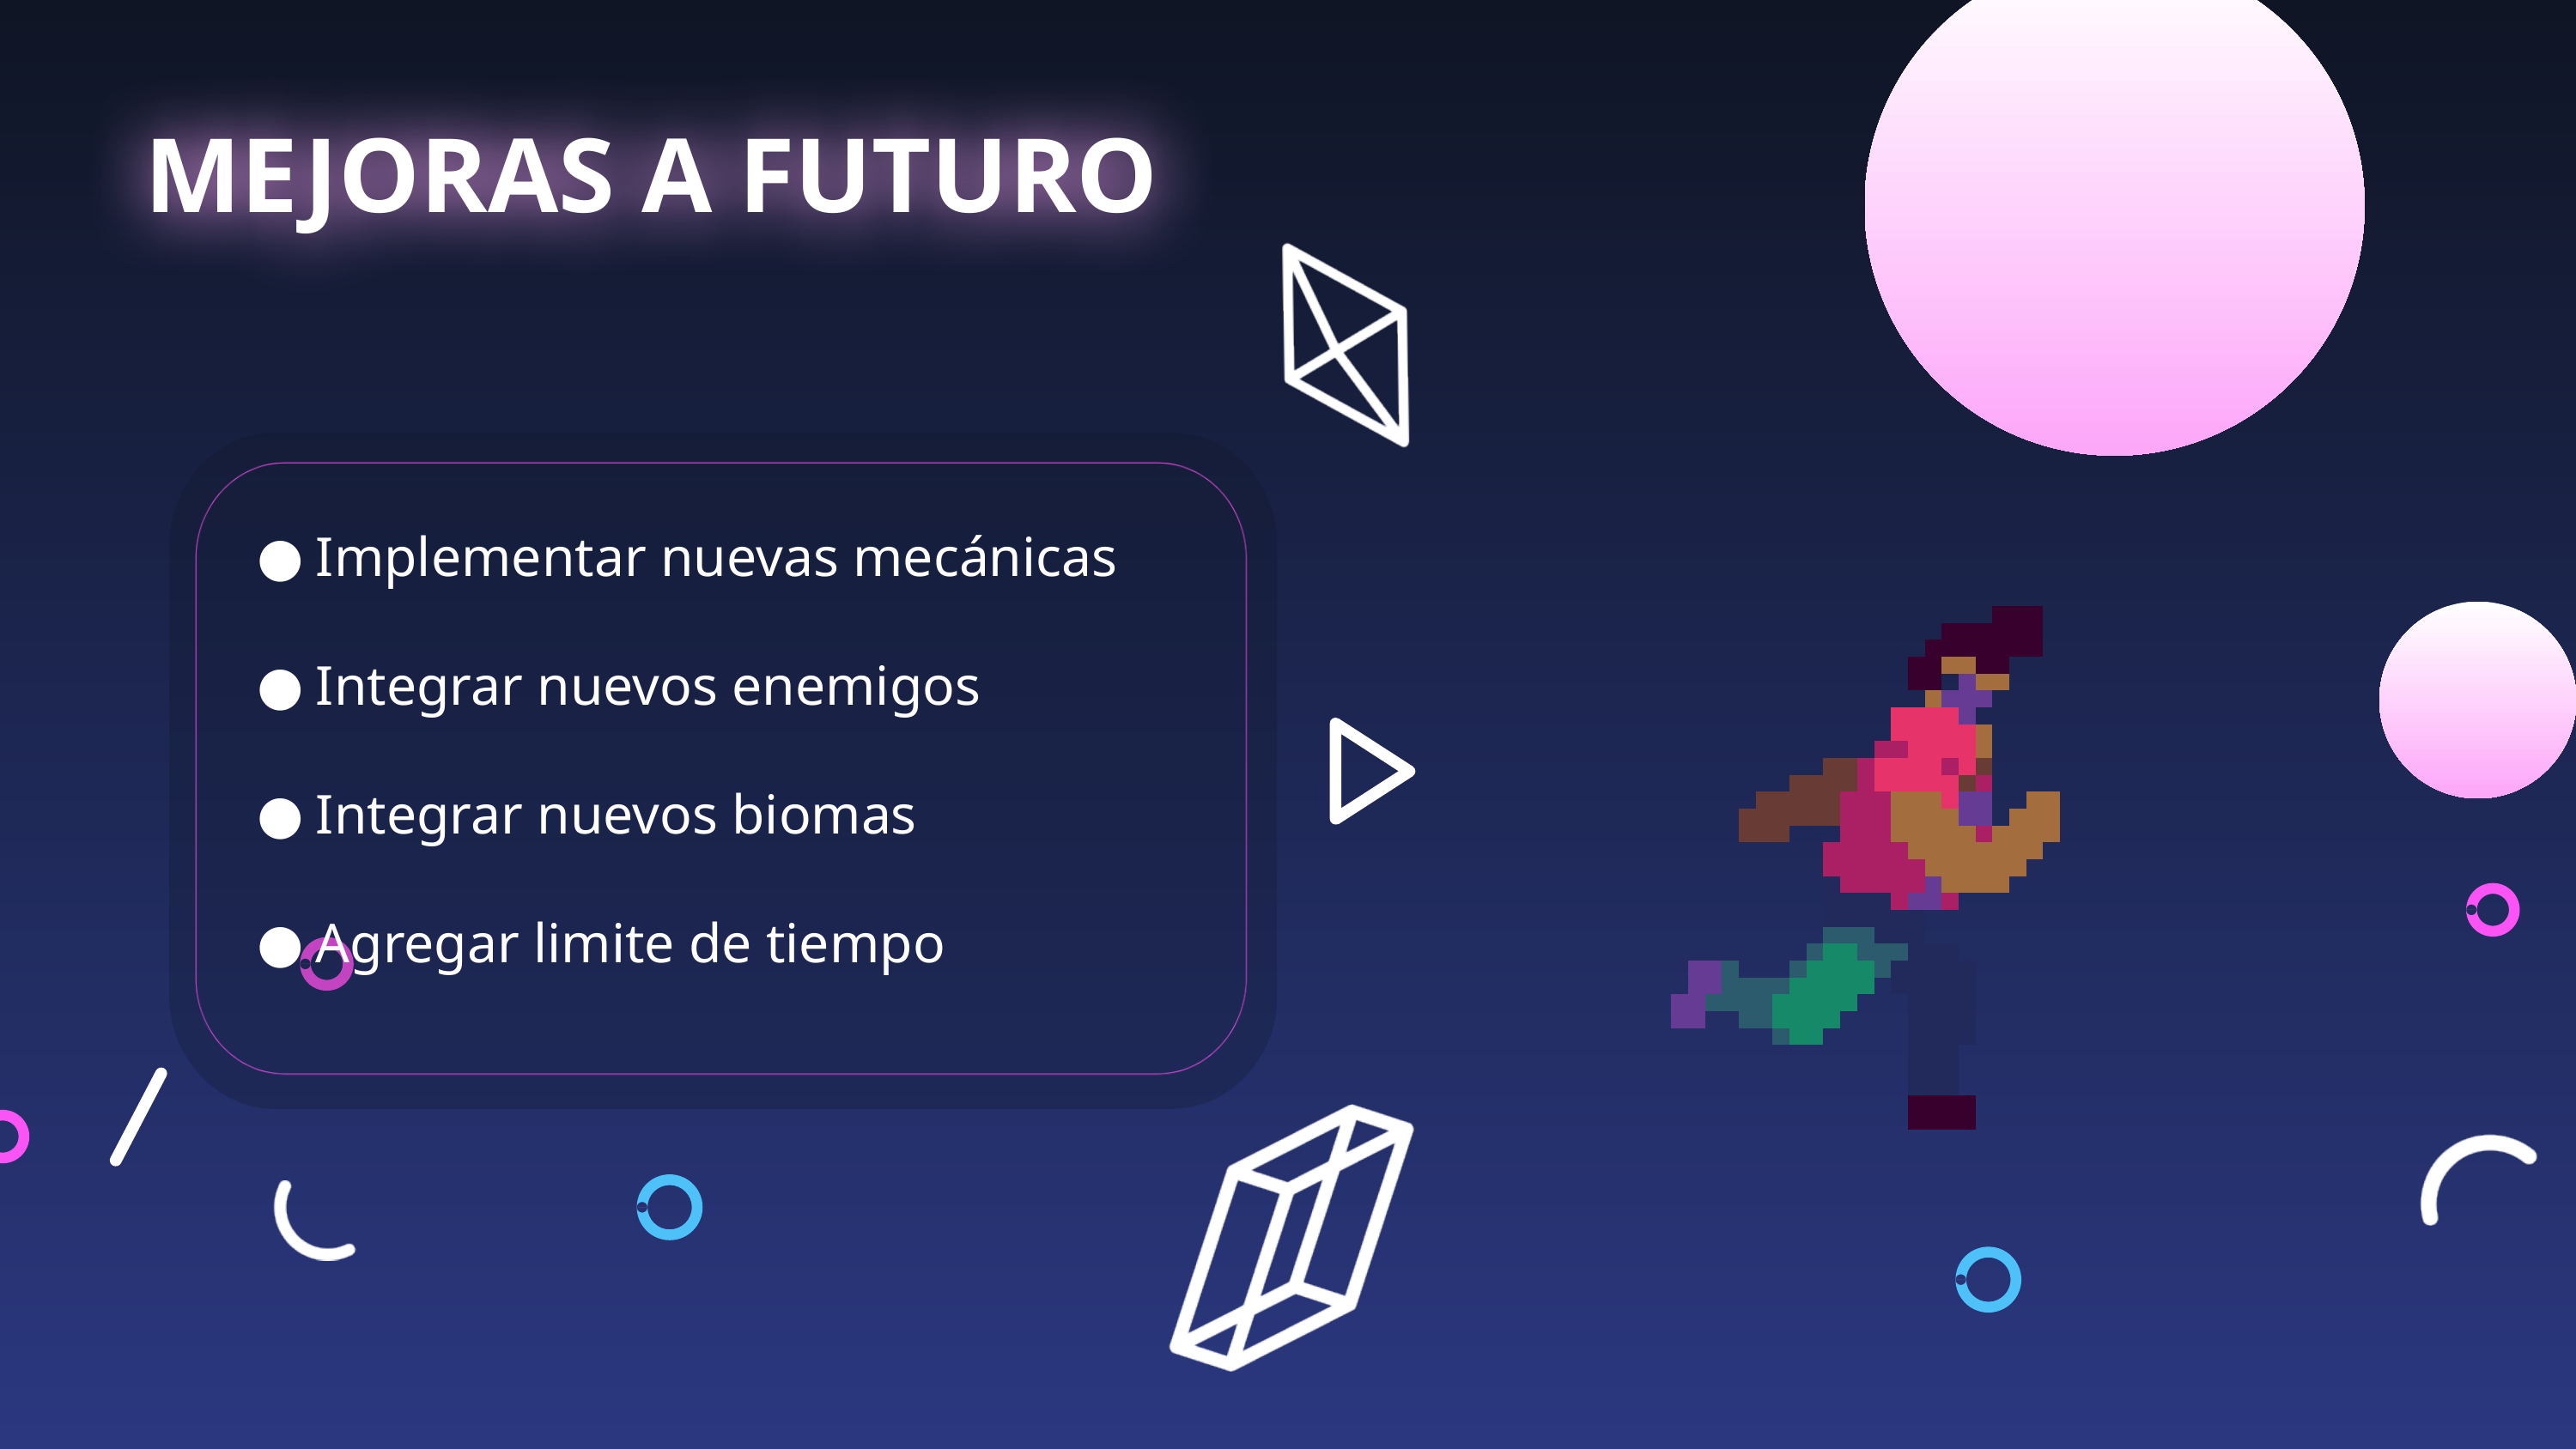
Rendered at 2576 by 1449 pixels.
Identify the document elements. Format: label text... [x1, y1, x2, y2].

text_box [169, 433, 1278, 1109]
text_box [1866, 0, 2365, 318]
text_box [1168, 1074, 1416, 1403]
text_box [0, 1109, 30, 1164]
text_box [1955, 1246, 2022, 1313]
text_box Implementar nuevas mecánicas Integrar nuevos enemigos Integrar nuevos biomas Agregar limite de tiempo [238, 510, 1261, 1075]
text_box MEJORAS A FUTURO [144, 109, 1826, 233]
text_box [270, 1180, 356, 1262]
text_box [1329, 717, 1416, 825]
text_box [2415, 1115, 2542, 1247]
picture [1604, 318, 2415, 1130]
text_box [636, 1174, 703, 1240]
text_box [109, 1067, 167, 1167]
text_box [2419, 601, 2576, 799]
text_box [1224, 208, 1467, 483]
text_box [2466, 882, 2520, 937]
